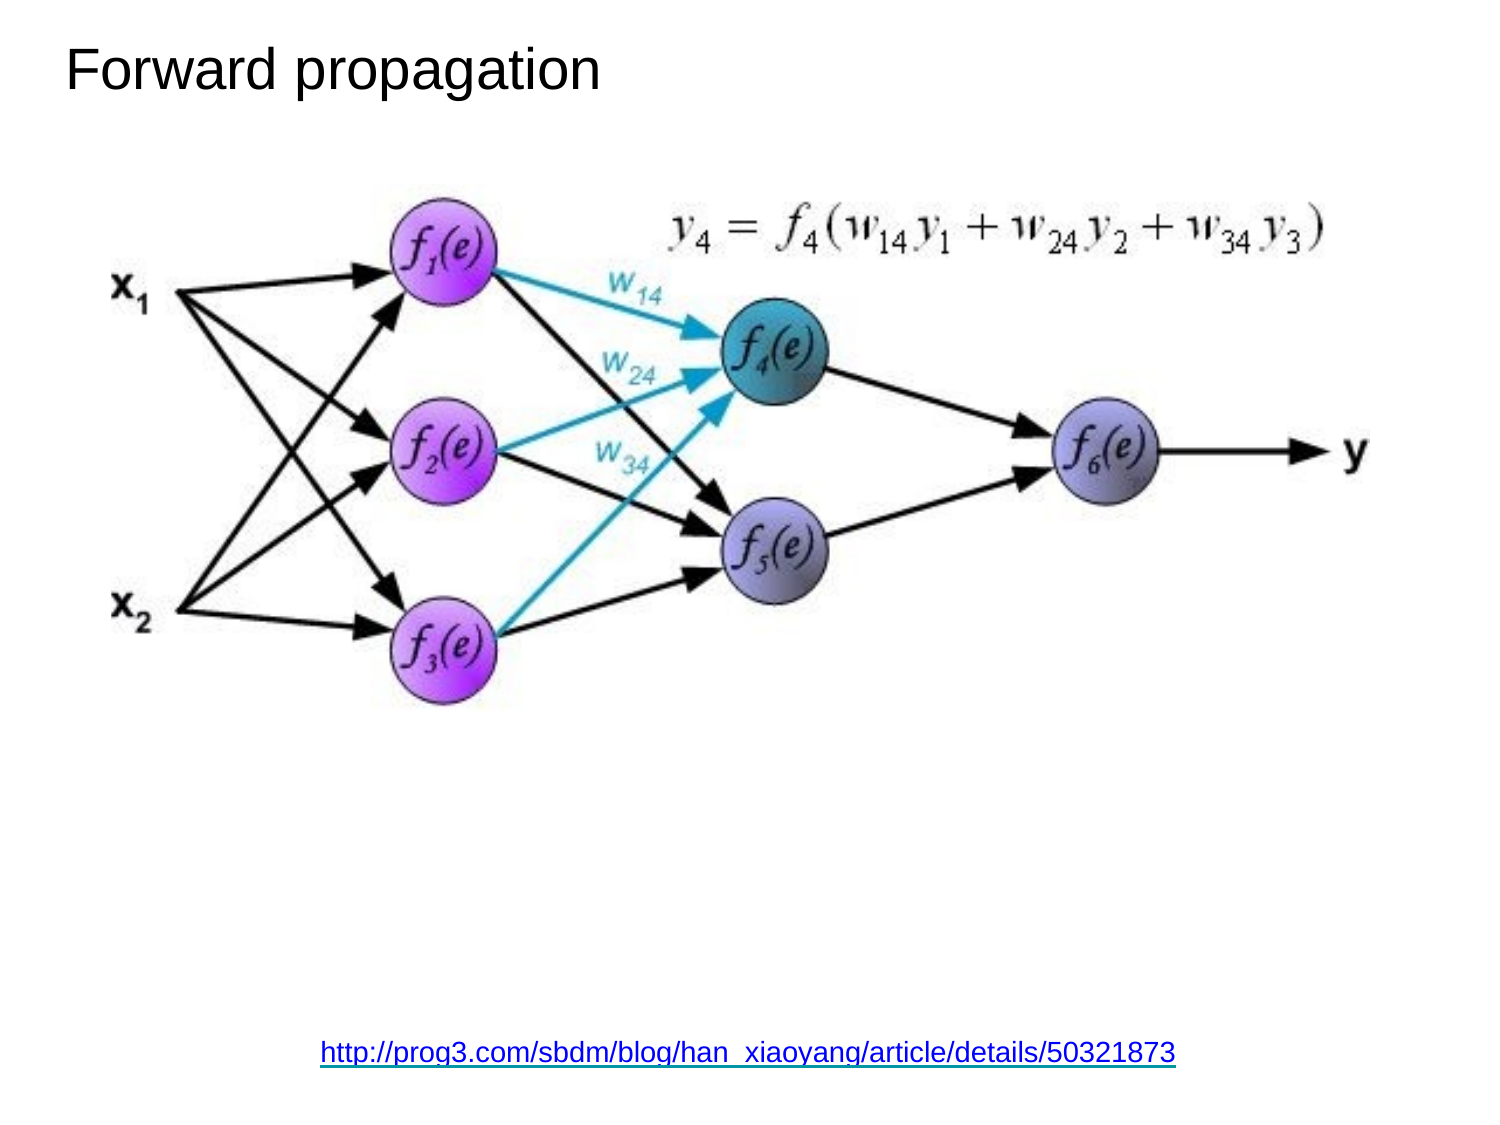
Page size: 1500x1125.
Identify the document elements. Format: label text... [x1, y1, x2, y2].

text_box http://prog3.com/sbdm/blog/han_xiaoyang/article/details/50321873 [318, 1031, 1182, 1069]
text_box [110, 184, 1370, 711]
title Forward propagation [63, 29, 606, 219]
